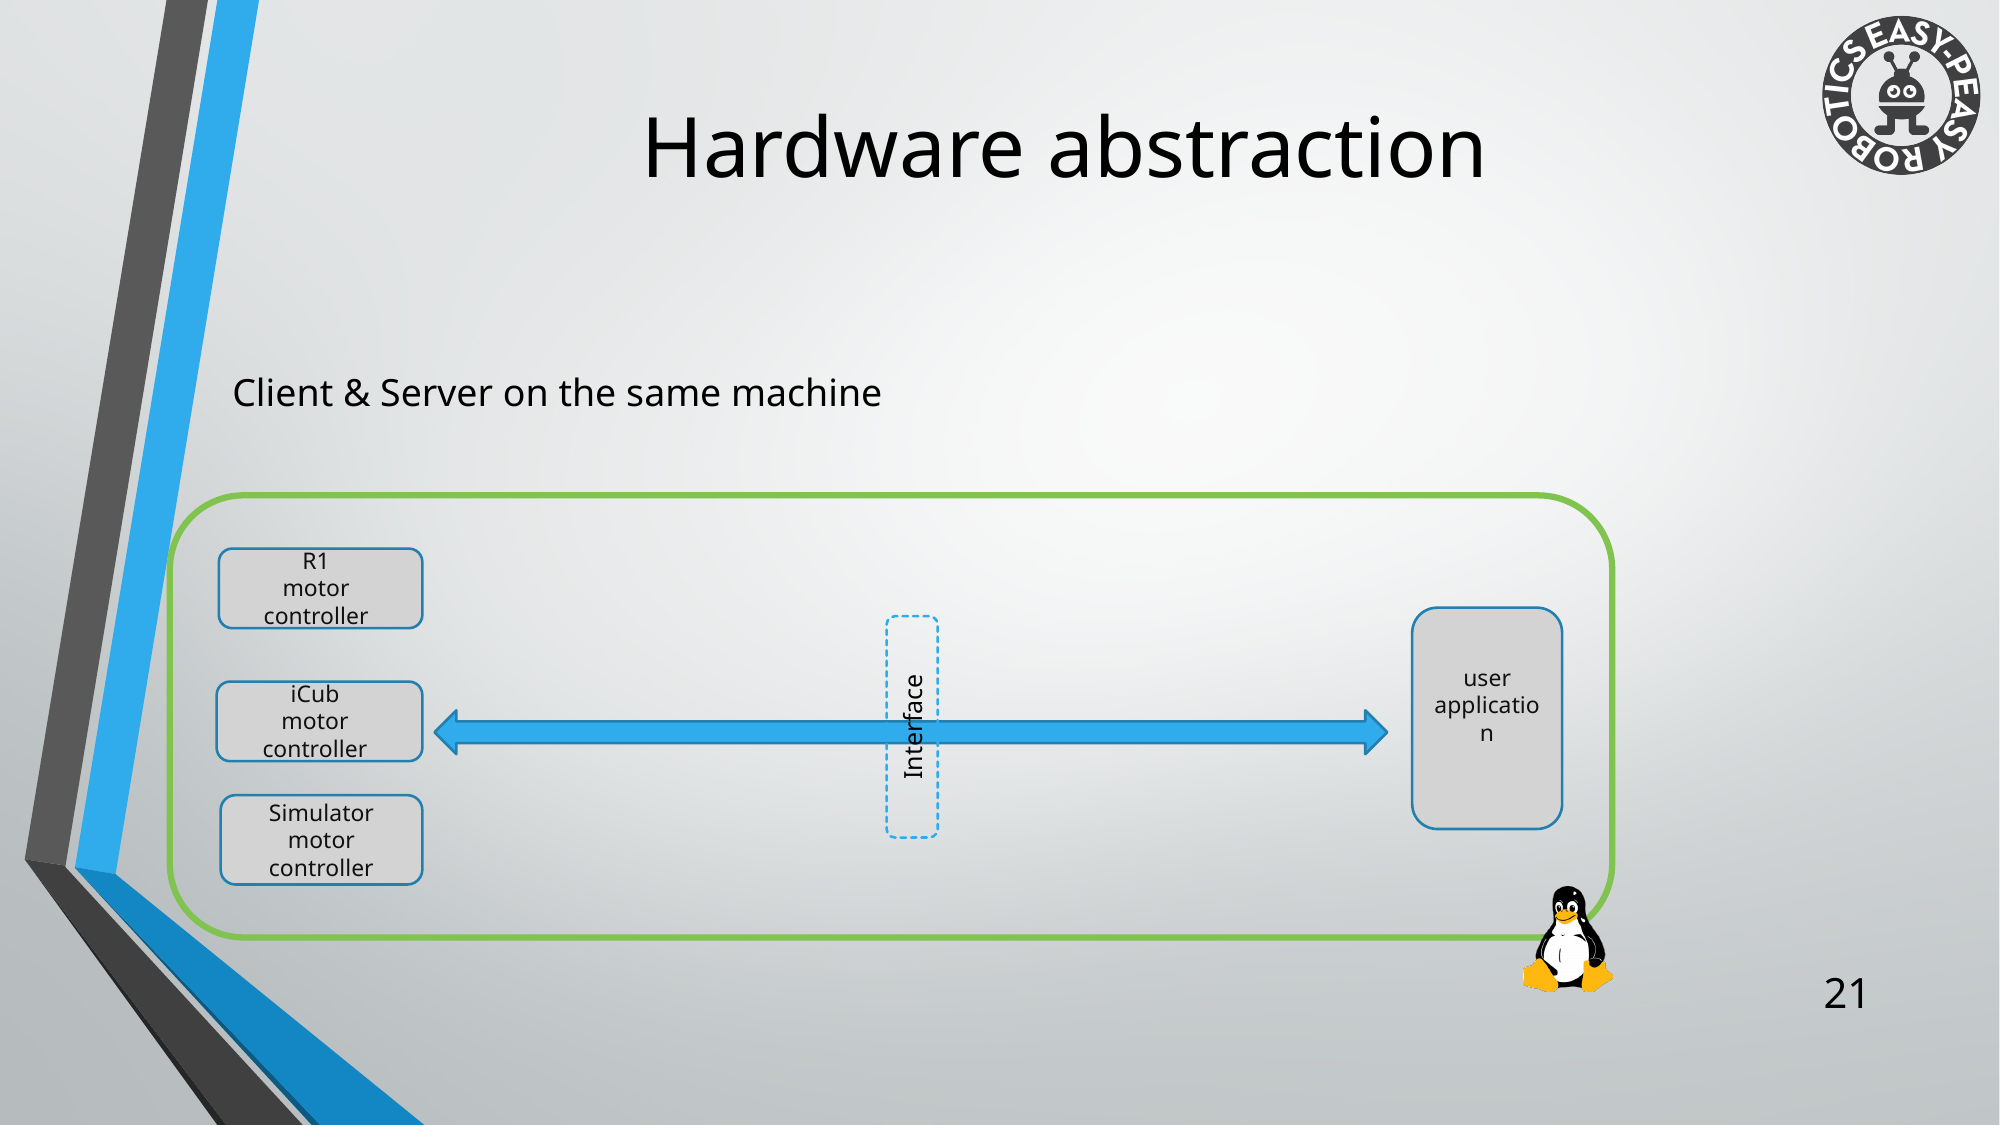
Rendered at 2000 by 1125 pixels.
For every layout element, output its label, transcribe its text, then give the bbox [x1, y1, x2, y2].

title Hardware abstraction [243, 0, 1887, 289]
picture [1523, 886, 1613, 992]
picture [1793, 0, 2000, 212]
list Client & Server on the same machine [209, 299, 1685, 484]
text_box [168, 493, 1614, 939]
slide_number 21 [1796, 965, 1887, 1025]
